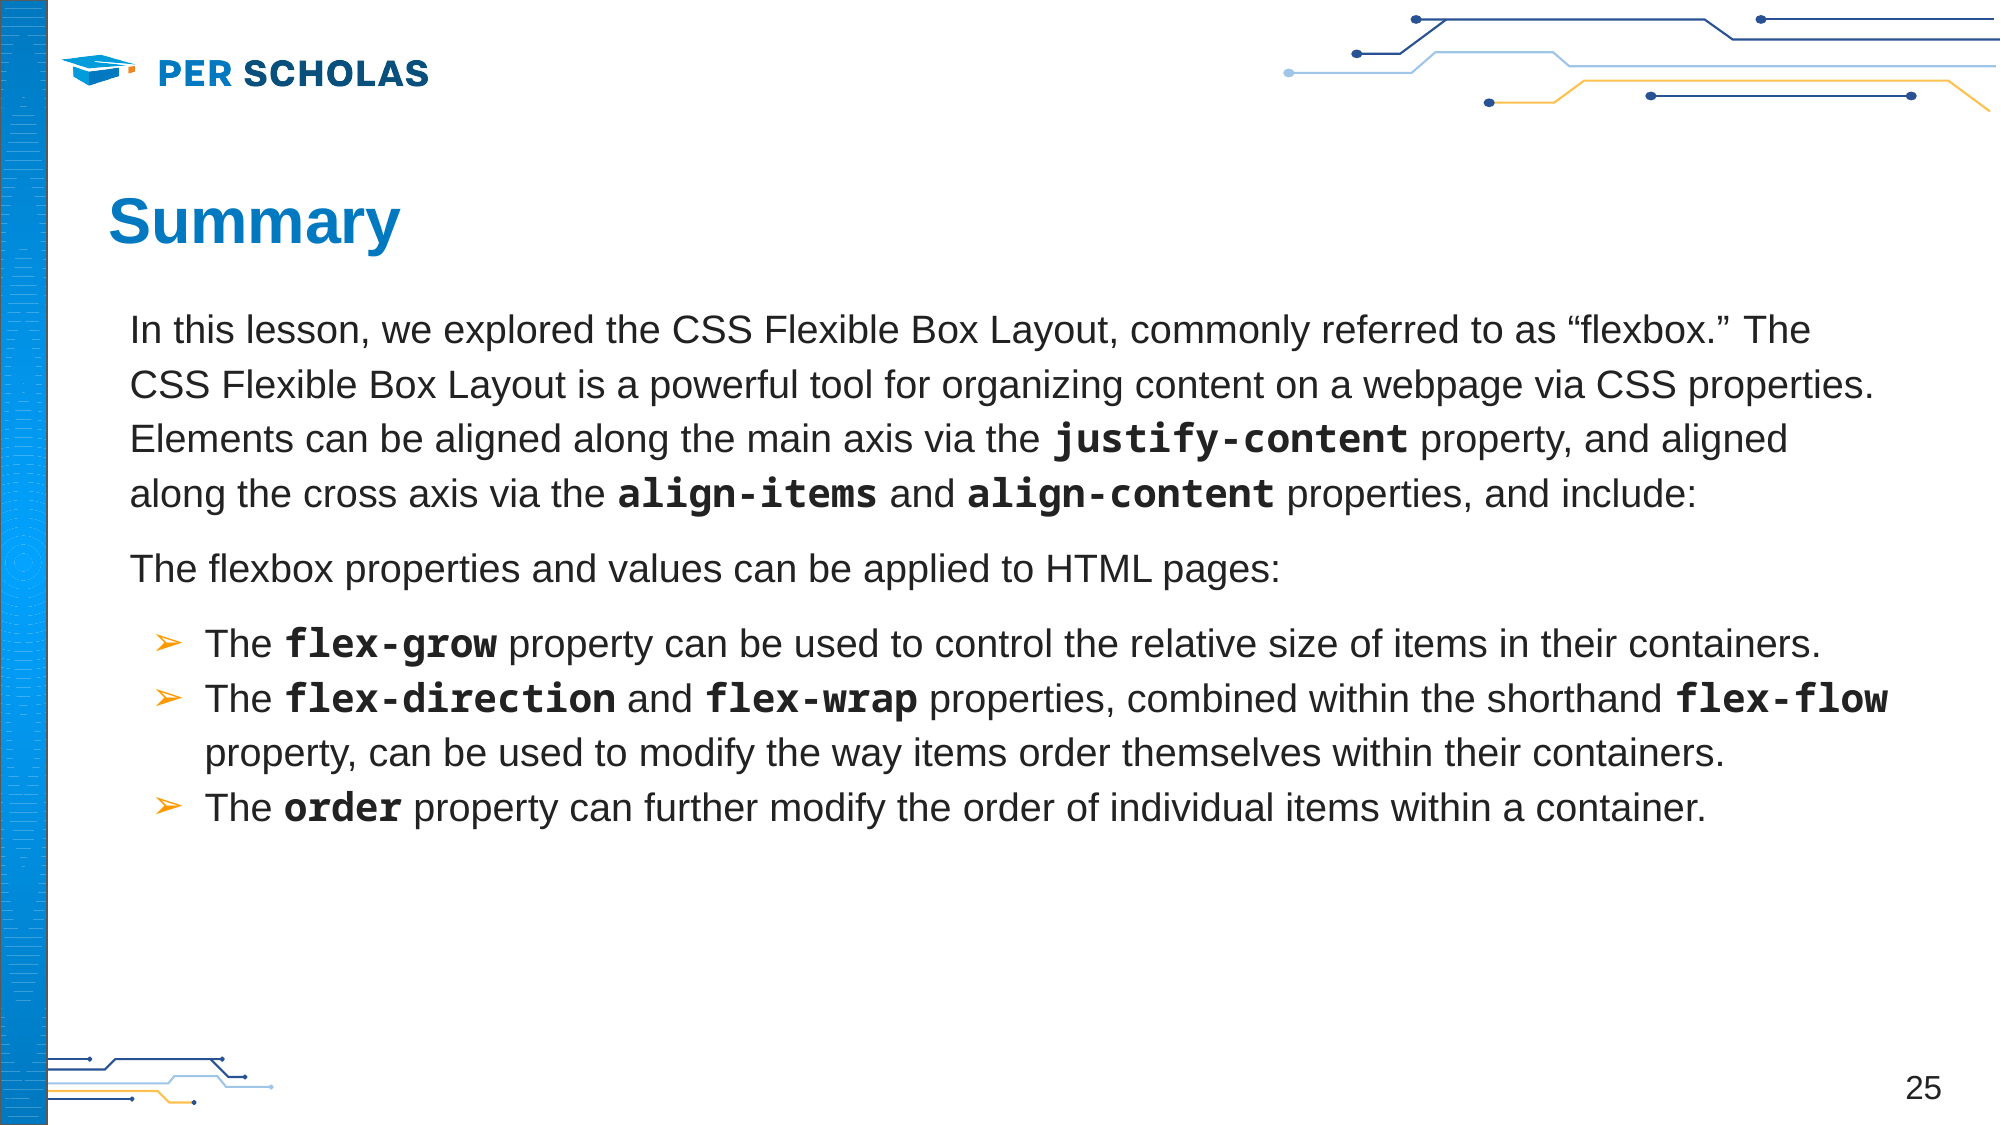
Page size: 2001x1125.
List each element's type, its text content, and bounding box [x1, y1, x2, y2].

slide_number 25 [1860, 1024, 1988, 1114]
picture [48, 23, 452, 110]
title Summary [93, 159, 1869, 276]
list In this lesson, we explored the CSS Flexible Box Layout, commonly referred to as “flexbox.” The CSS Flexible Box Layout is a powerful tool for organizing content on a webpage via CSS properties. Elements can be aligned along the main axis via the justify-content property, and aligned along the cross axis via the align-items and align-content properties, and include: The flexbox properties and values can be applied to HTML pages: The flex-grow property can be used to control the relative size of items in their containers. The flex-direction and flex-wrap properties, combined within the shorthand flex-flow property, can be used to modify the way items order themselves within their containers. The order property can further modify the order of individual items within a container. [114, 282, 1906, 1025]
